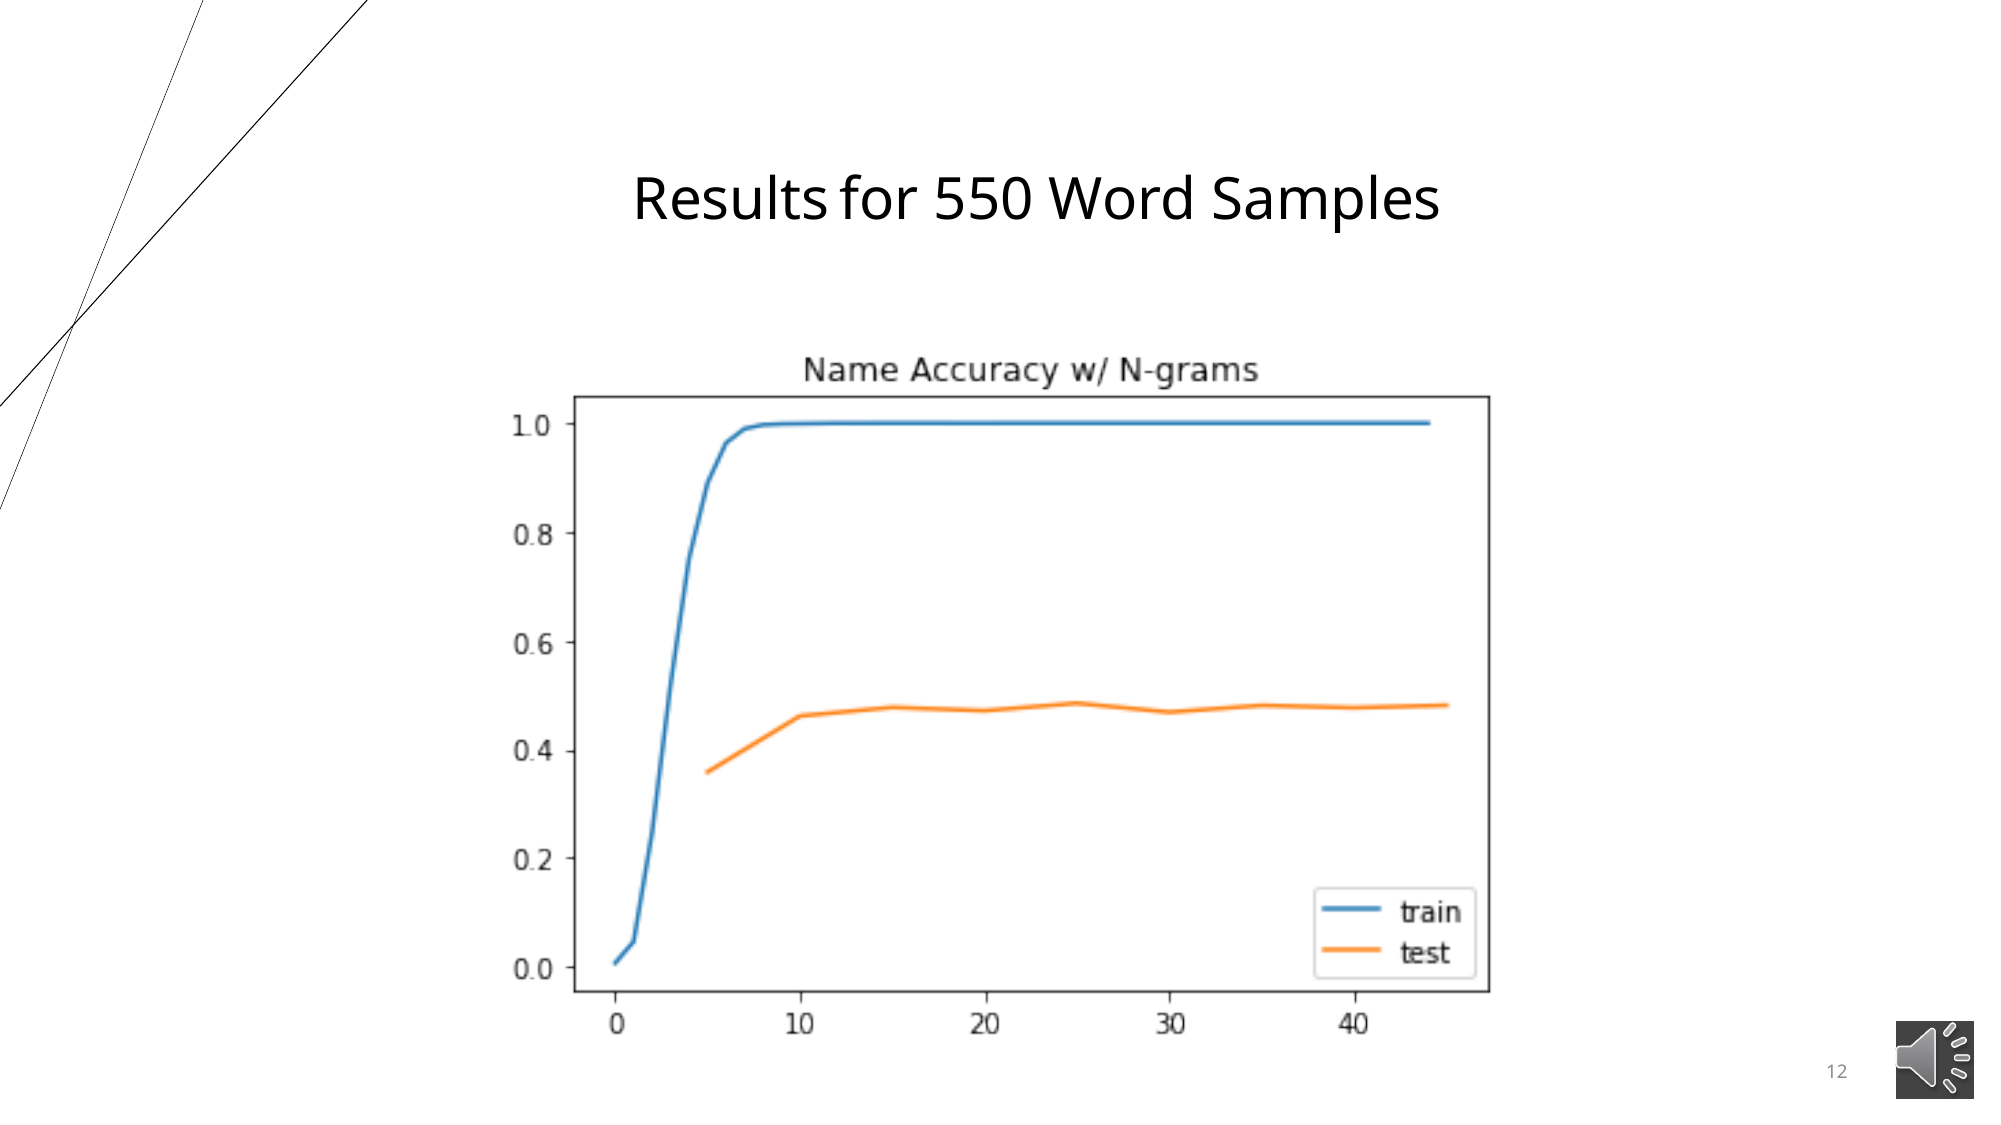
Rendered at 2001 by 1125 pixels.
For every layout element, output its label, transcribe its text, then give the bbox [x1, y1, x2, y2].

slide_number 12 [1412, 1042, 1863, 1103]
picture [492, 336, 1508, 1057]
text_box Results for 550 Word Samples [397, 153, 1603, 239]
picture [1894, 1019, 1975, 1100]
